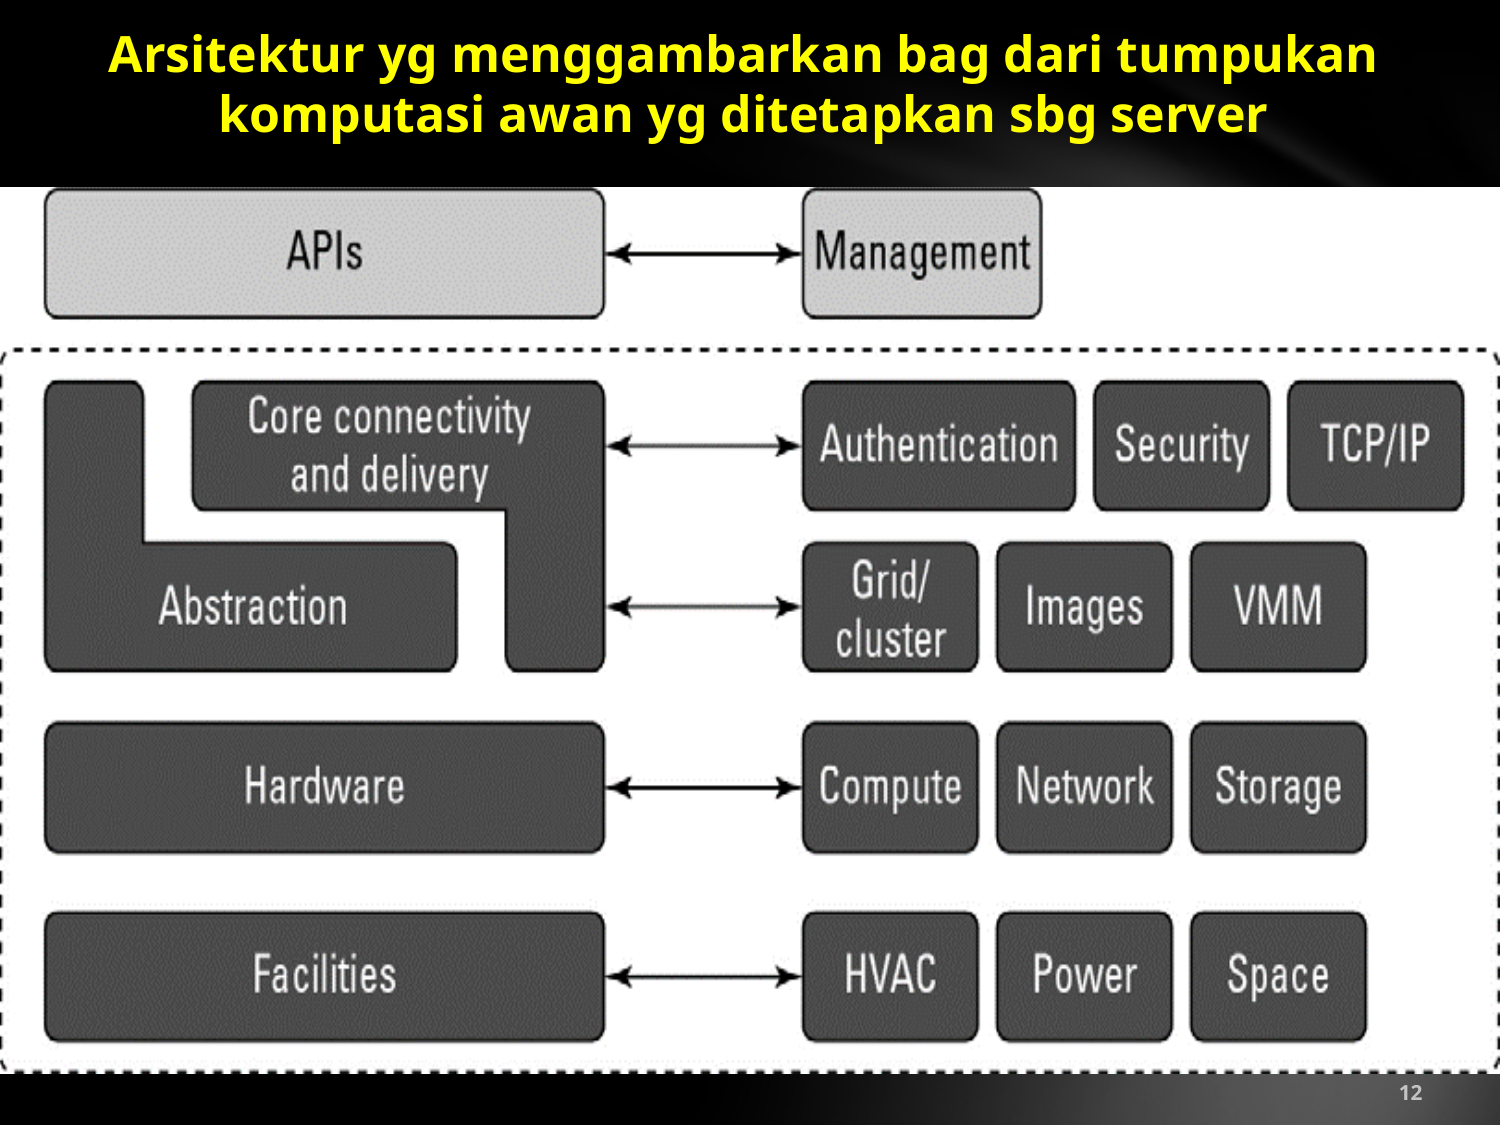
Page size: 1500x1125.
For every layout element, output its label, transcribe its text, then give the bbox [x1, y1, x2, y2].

picture [0, 187, 1500, 1074]
slide_number 12 [1293, 1089, 1438, 1115]
title Arsitektur yg menggambarkan bag dari tumpukan komputasi awan yg ditetapkan sbg server [12, 62, 1475, 150]
